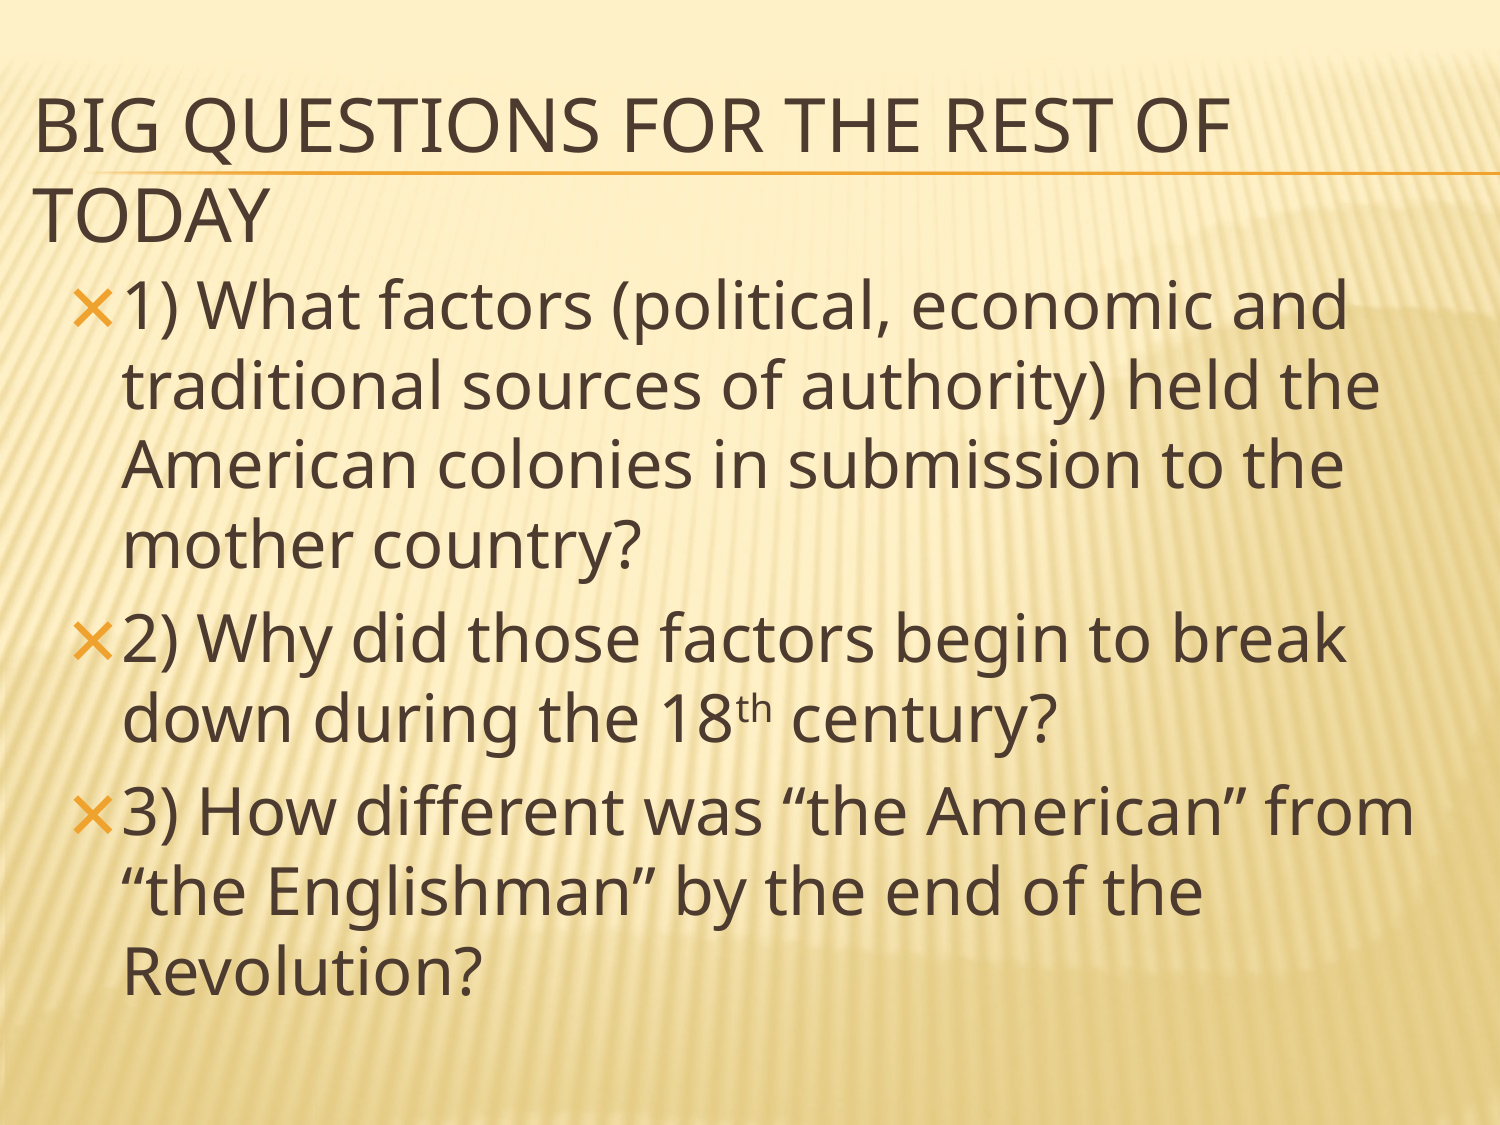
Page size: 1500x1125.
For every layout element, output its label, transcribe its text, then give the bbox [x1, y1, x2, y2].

picture [0, 0, 1500, 1125]
list 1) What factors (political, economic and traditional sources of authority) held the American colonies in submission to the mother country? 2) Why did those factors begin to break down during the 18th century? 3) How different was “the American” from “the Englishman” by the end of the Revolution? [50, 254, 1475, 998]
title BIG QUESTIONS FOR THE REST OF TODAY [17, 75, 1475, 260]
